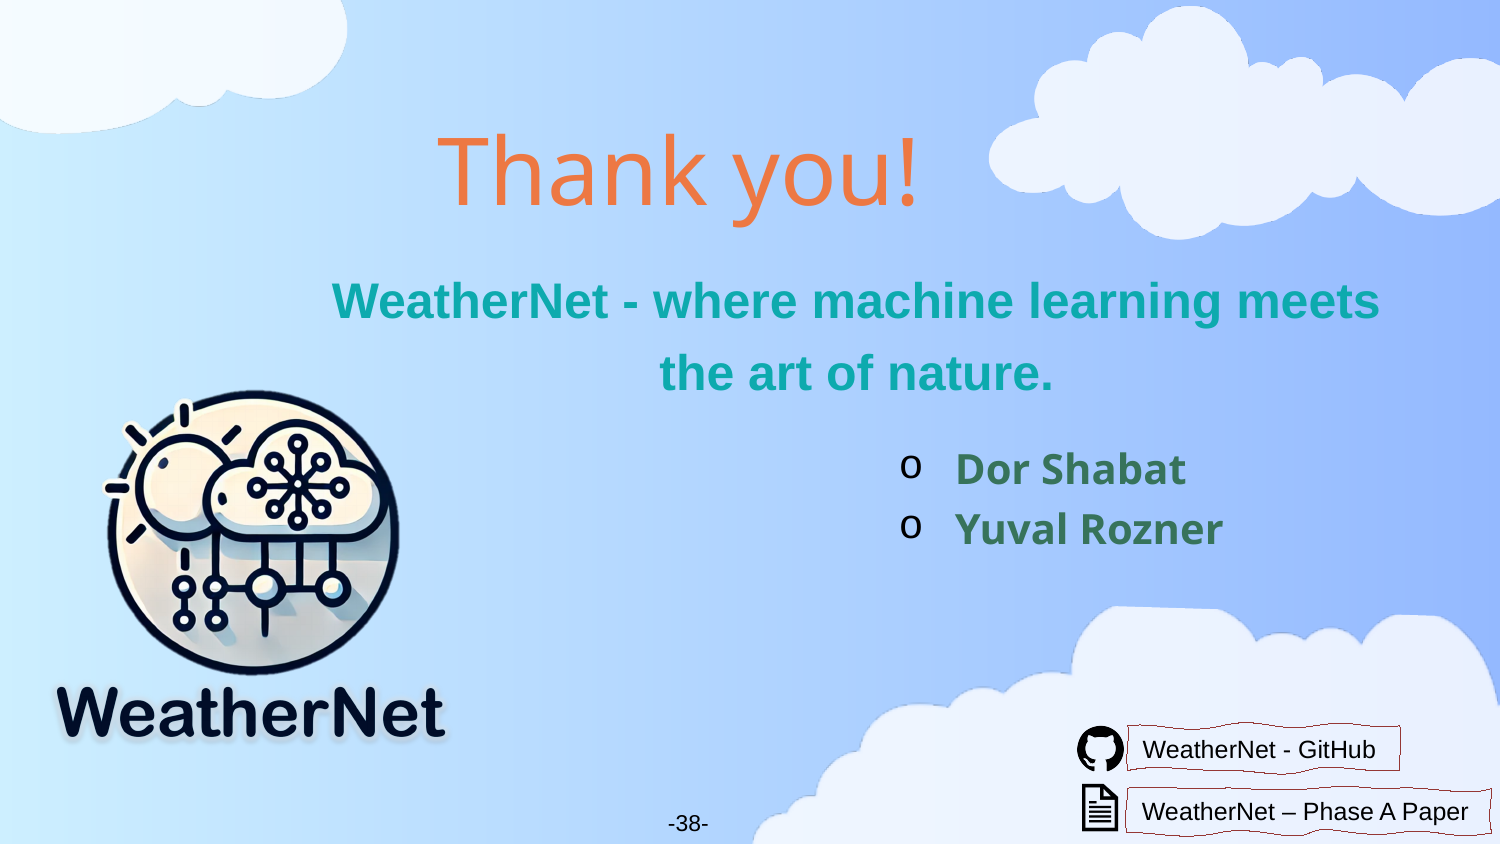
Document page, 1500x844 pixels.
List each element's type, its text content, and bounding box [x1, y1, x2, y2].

text_box Thank you! [437, 89, 988, 225]
text_box [988, 0, 1500, 244]
text_box -38- [653, 800, 727, 844]
text_box [0, 0, 348, 136]
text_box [1071, 779, 1493, 837]
text_box [752, 595, 1500, 844]
picture [45, 374, 456, 756]
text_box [1077, 725, 1401, 772]
text_box Dor Shabat Yuval Rozner [898, 432, 1240, 553]
text_box WeatherNet - where machine learning meets the art of nature. [305, 256, 1408, 401]
